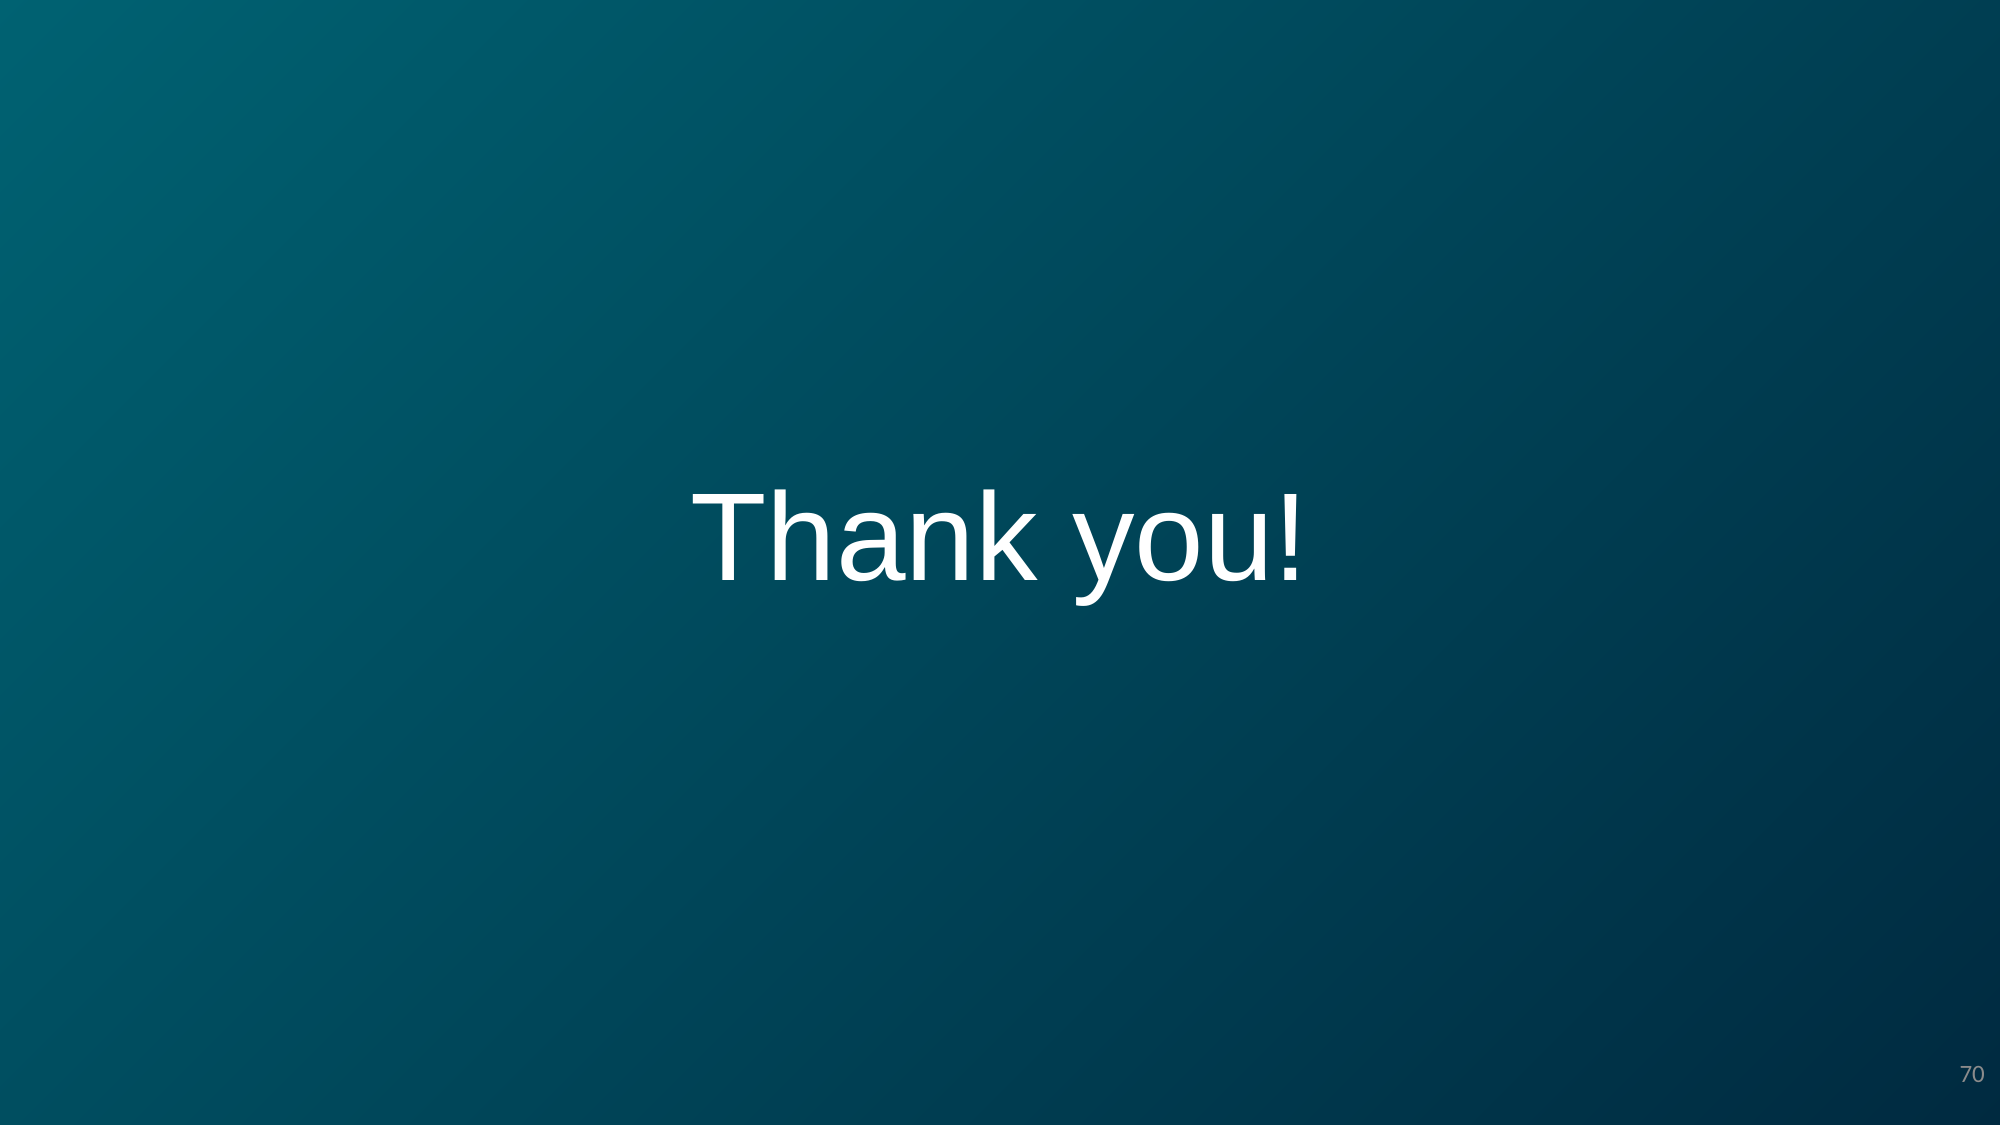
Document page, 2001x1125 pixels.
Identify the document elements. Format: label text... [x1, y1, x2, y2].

slide_number 70 [1550, 1042, 2000, 1103]
title Thank you! [150, 472, 1850, 609]
